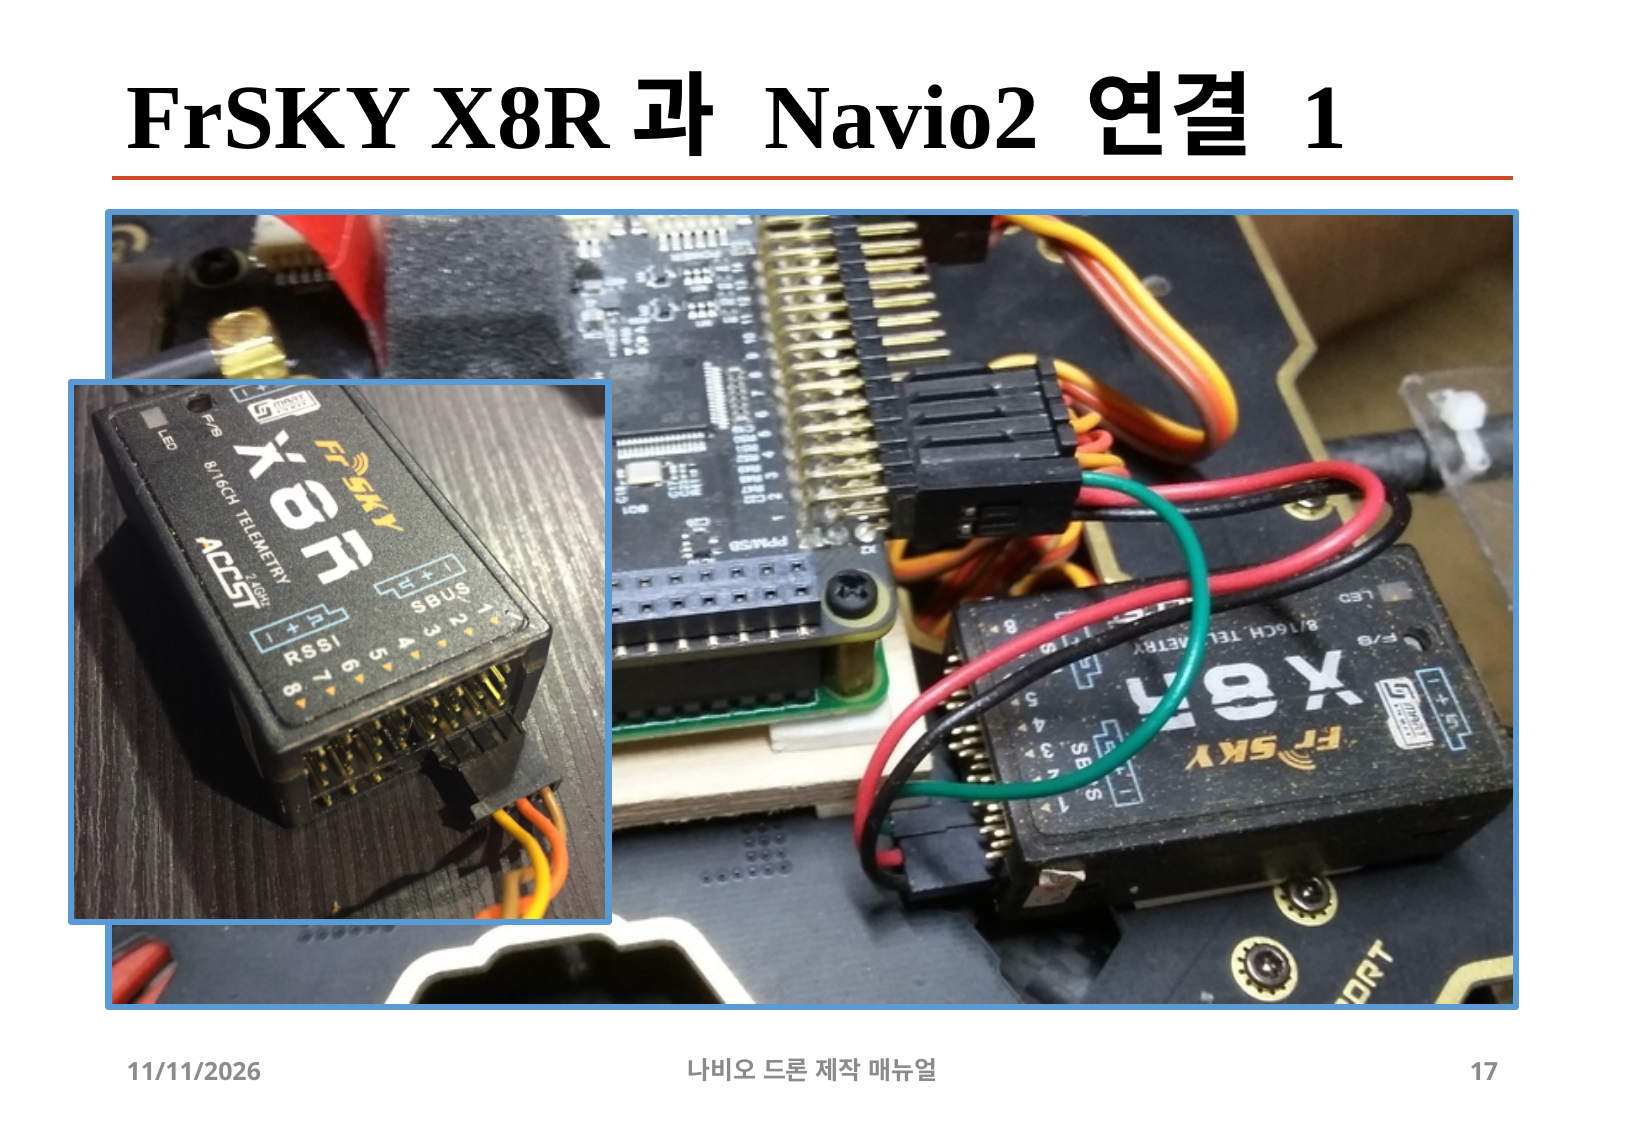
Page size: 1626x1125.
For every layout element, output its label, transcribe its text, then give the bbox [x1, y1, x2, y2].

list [111, 215, 1514, 1004]
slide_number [111, 1042, 303, 1103]
title FrSKY X8R과 Navio2 연결 1 [111, 59, 1514, 179]
picture [74, 384, 606, 919]
footer 나비오 드론 제작 매뉴얼 [538, 1042, 1087, 1103]
slide_number 17 [1433, 1042, 1514, 1103]
